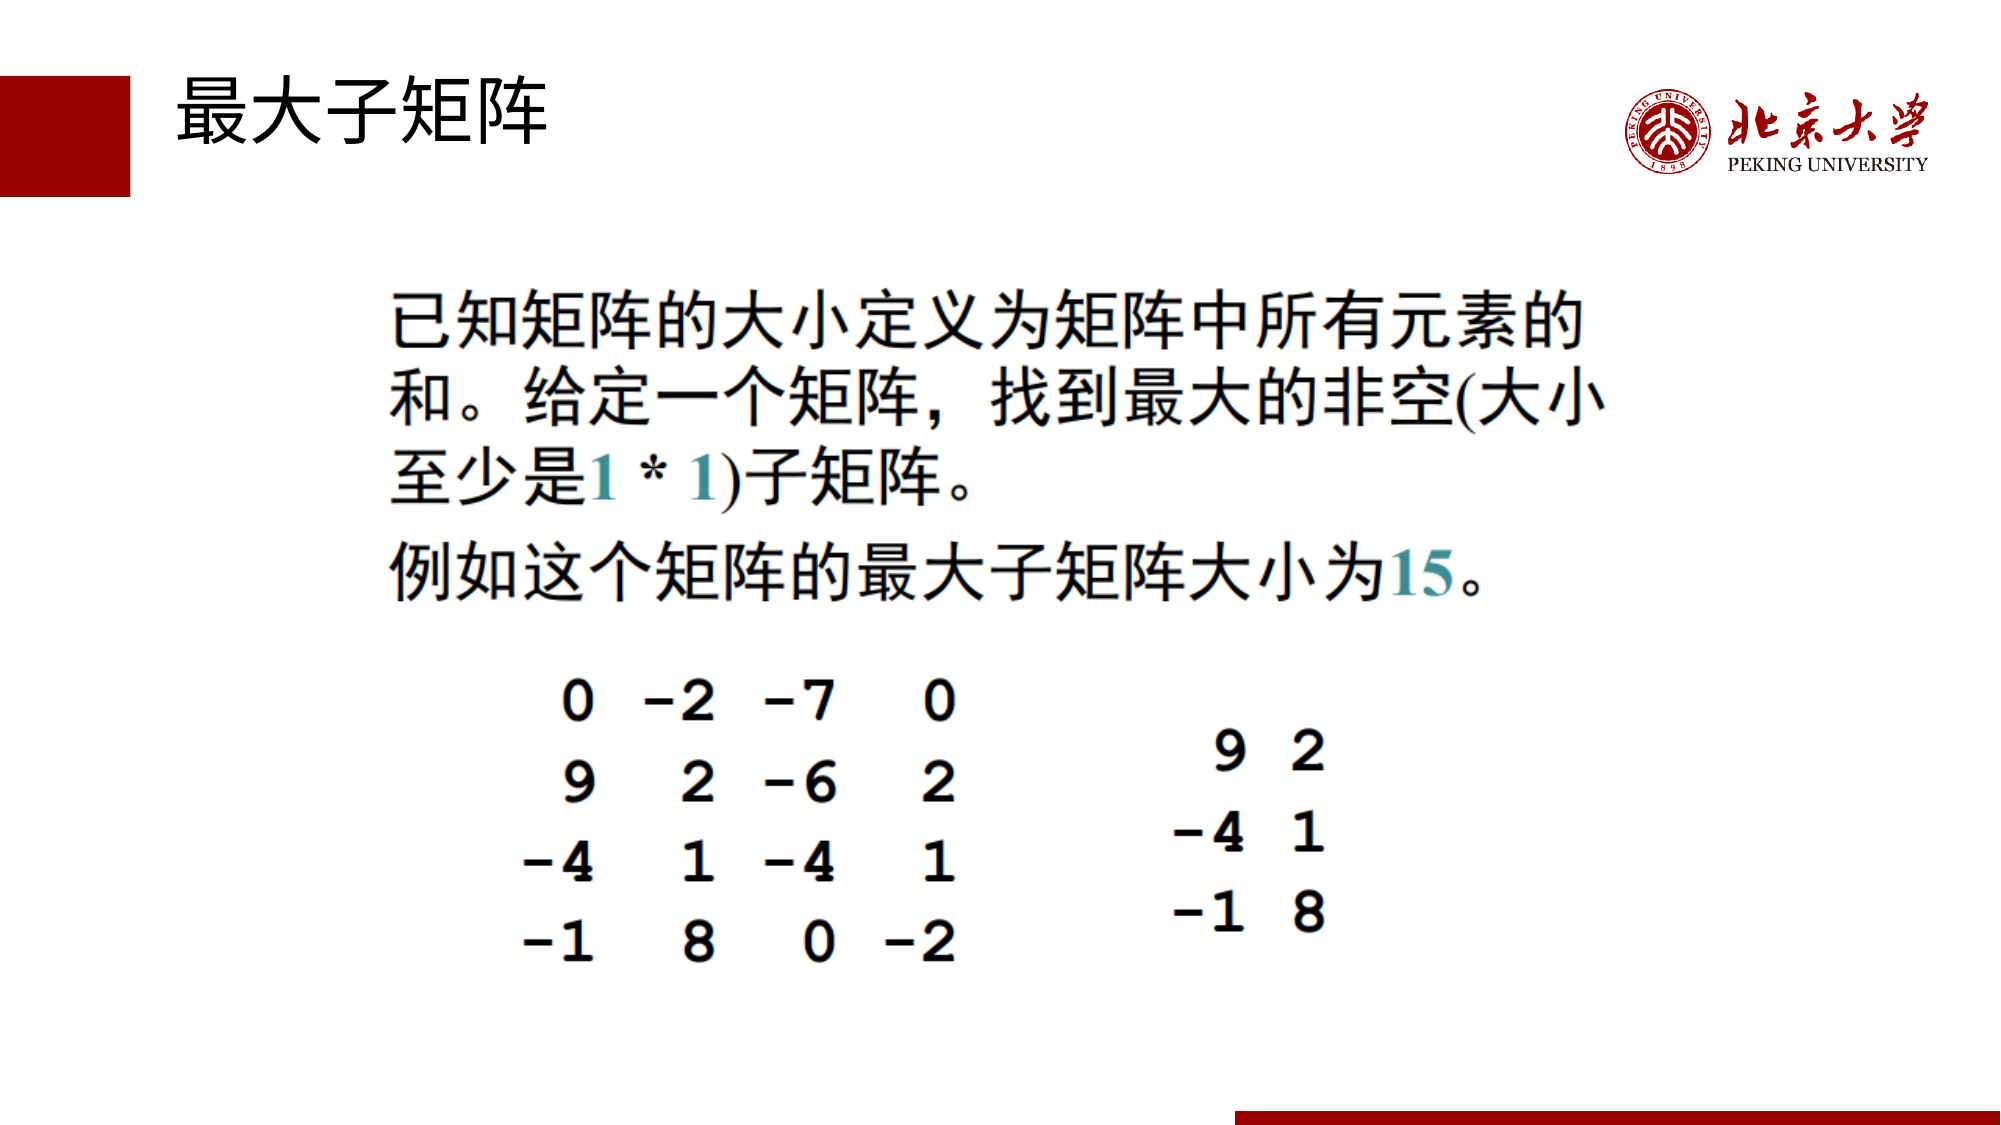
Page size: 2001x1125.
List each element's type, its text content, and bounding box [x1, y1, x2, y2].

picture [1625, 89, 1928, 174]
picture [374, 262, 1626, 999]
text_box [1235, 1111, 2000, 1125]
text_box 最大子矩阵 [159, 55, 565, 161]
text_box [0, 75, 131, 197]
